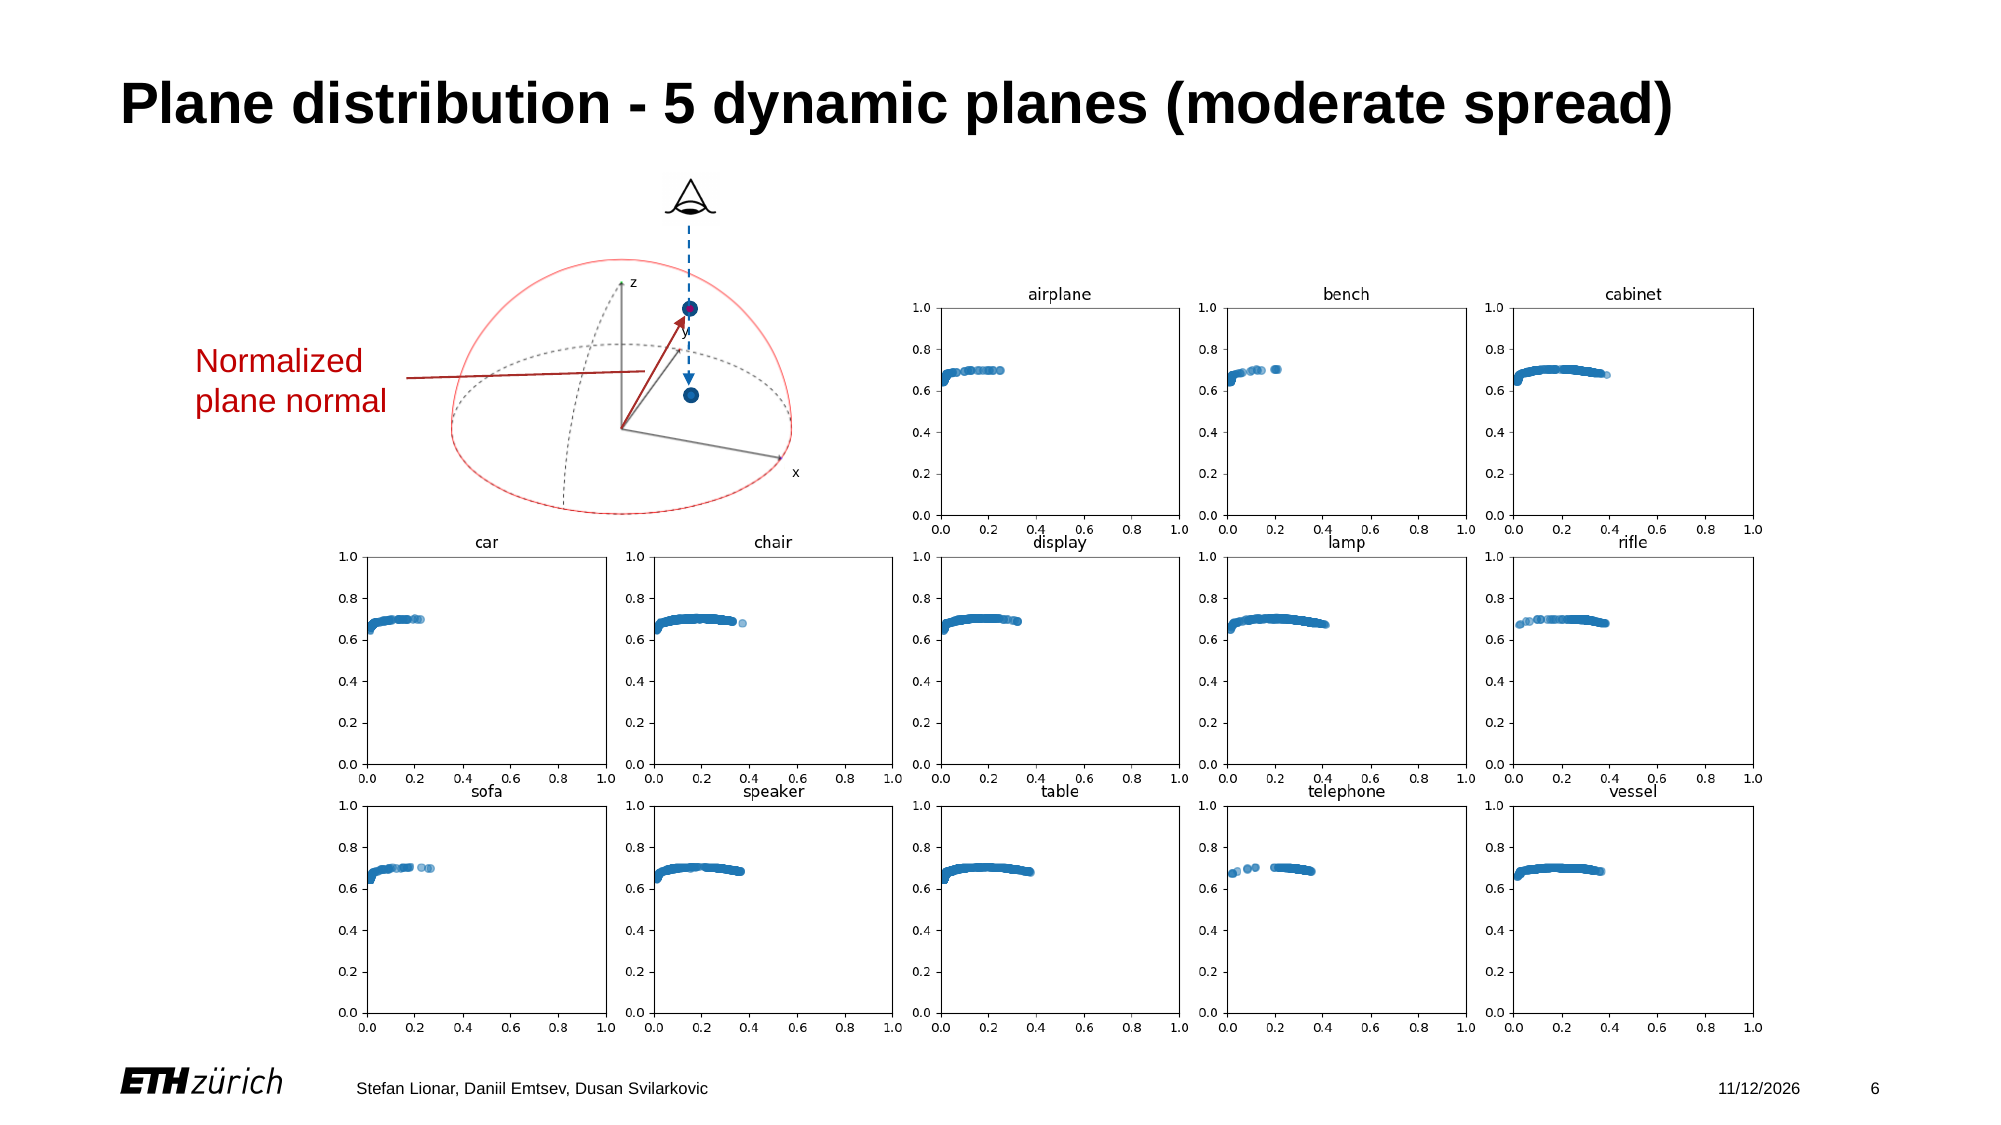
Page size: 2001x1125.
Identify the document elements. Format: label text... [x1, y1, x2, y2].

picture [120, 1067, 282, 1094]
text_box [180, 171, 817, 527]
text_box 5/27/2020 [1718, 1070, 1819, 1106]
text_box 6 [1827, 1070, 1880, 1106]
text_box Stefan Lionar, Daniil Emtsev, Dusan Svilarkovic [356, 1070, 1242, 1106]
picture [142, 263, 1931, 1059]
text_box Plane distribution - 5 dynamic planes (moderate spread) [120, 73, 1880, 222]
